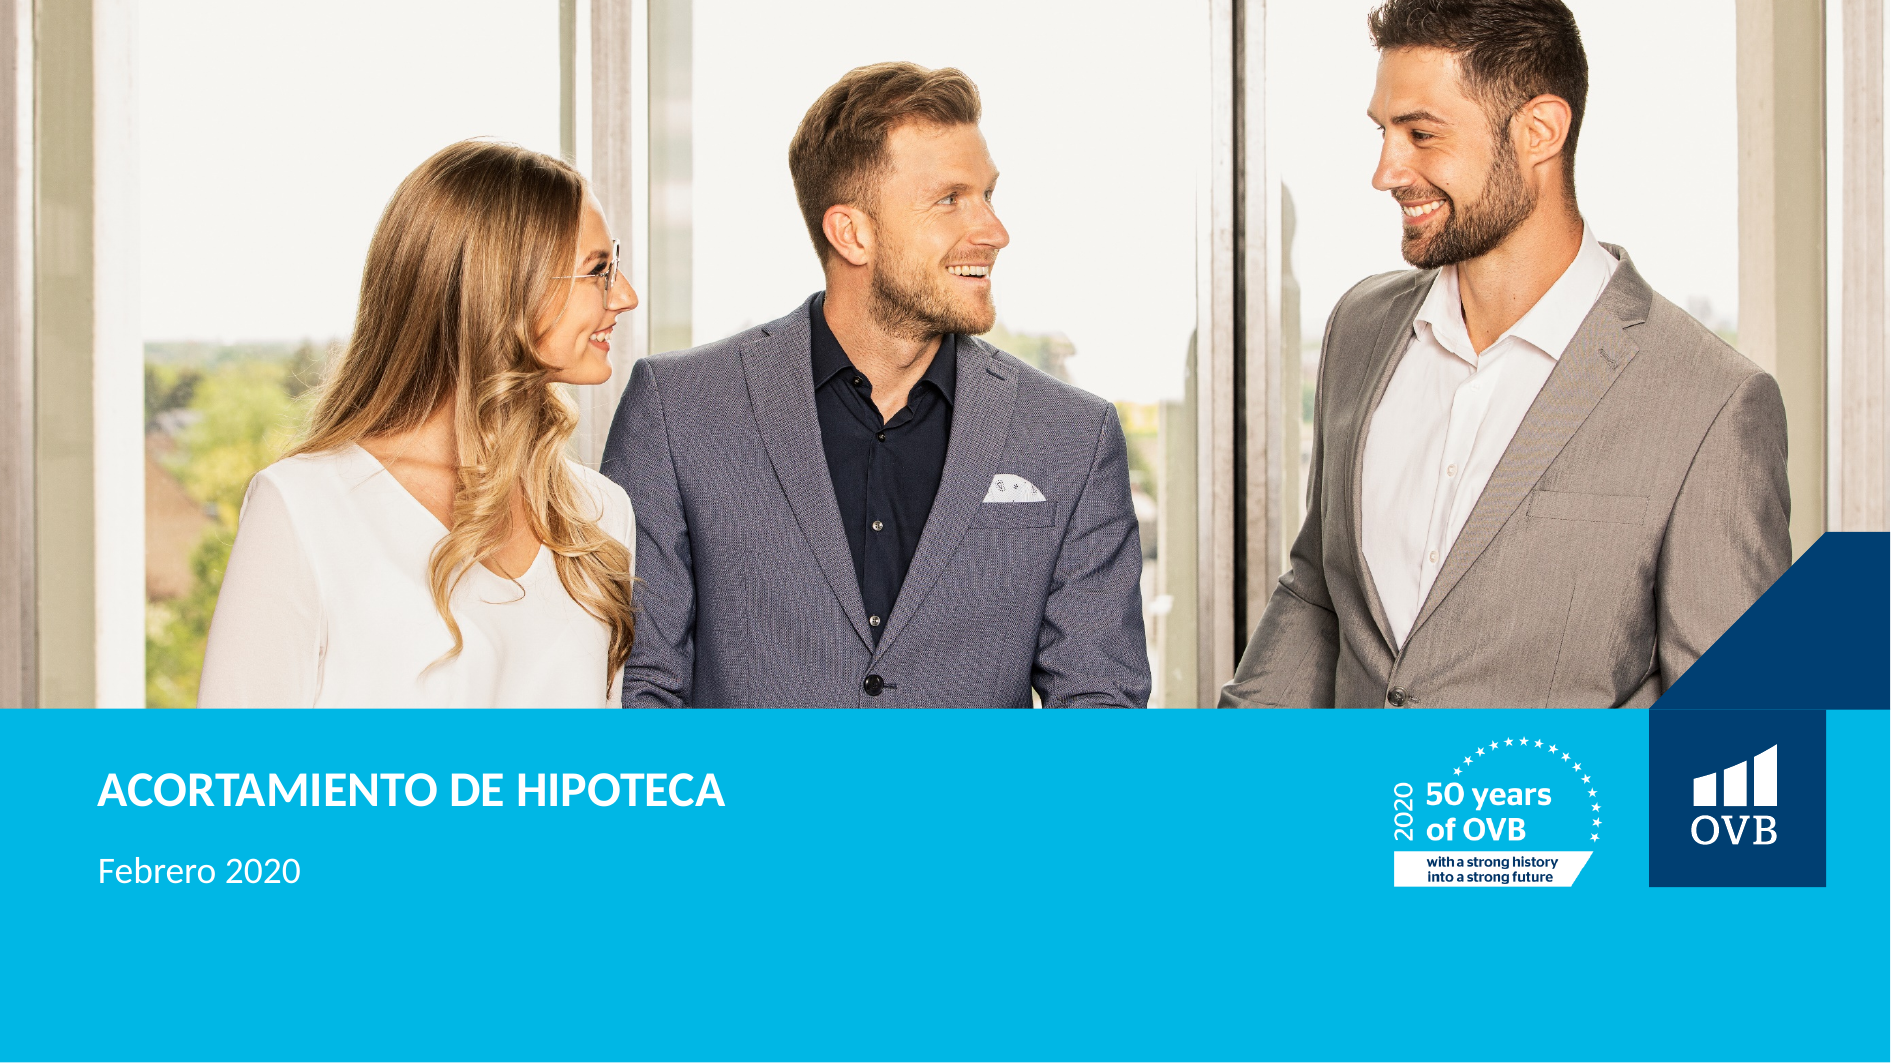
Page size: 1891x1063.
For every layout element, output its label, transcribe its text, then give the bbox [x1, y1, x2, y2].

picture [1396, 830, 1412, 840]
picture [1396, 813, 1408, 817]
picture [1509, 819, 1525, 840]
picture [1446, 818, 1455, 840]
picture [1427, 824, 1443, 840]
picture [1473, 789, 1488, 810]
picture [1427, 783, 1442, 805]
picture [1487, 819, 1505, 840]
picture [1395, 852, 1592, 886]
picture [1490, 789, 1505, 805]
picture [1396, 783, 1409, 787]
picture [1464, 818, 1484, 840]
picture [1396, 823, 1409, 827]
picture [1526, 789, 1536, 804]
picture [1539, 789, 1550, 805]
picture [1445, 783, 1463, 805]
picture [1408, 800, 1412, 810]
picture [0, 0, 1890, 708]
picture [1508, 789, 1521, 805]
picture [1396, 793, 1410, 797]
subtitle Febrero 2020 [97, 839, 1337, 935]
picture [1395, 800, 1402, 808]
title ACORTAMIENTO DE HIPOTECA [97, 750, 1337, 835]
